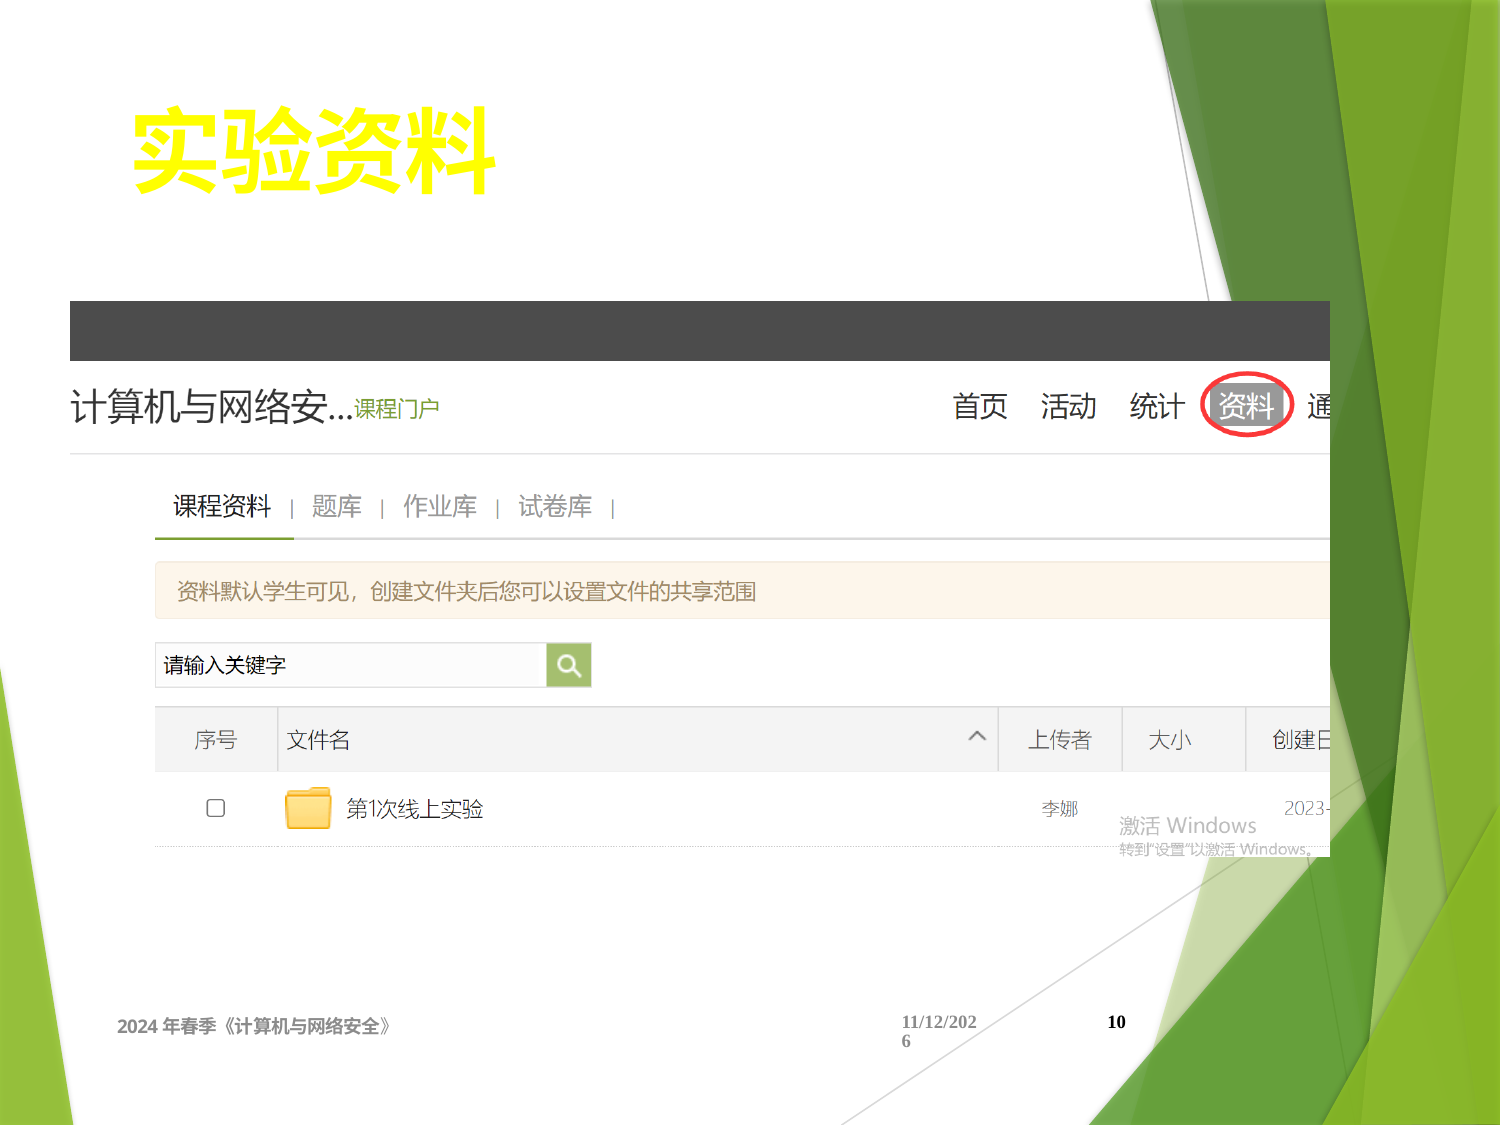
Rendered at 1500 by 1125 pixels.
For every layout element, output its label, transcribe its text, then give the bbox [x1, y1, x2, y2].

slide_number 10 [1057, 991, 1142, 1051]
footer 2024年春季《计算机与网络安全》 [99, 991, 859, 1051]
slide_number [886, 991, 999, 1051]
text_box 实验资料 [126, 97, 686, 210]
picture [70, 300, 1330, 857]
